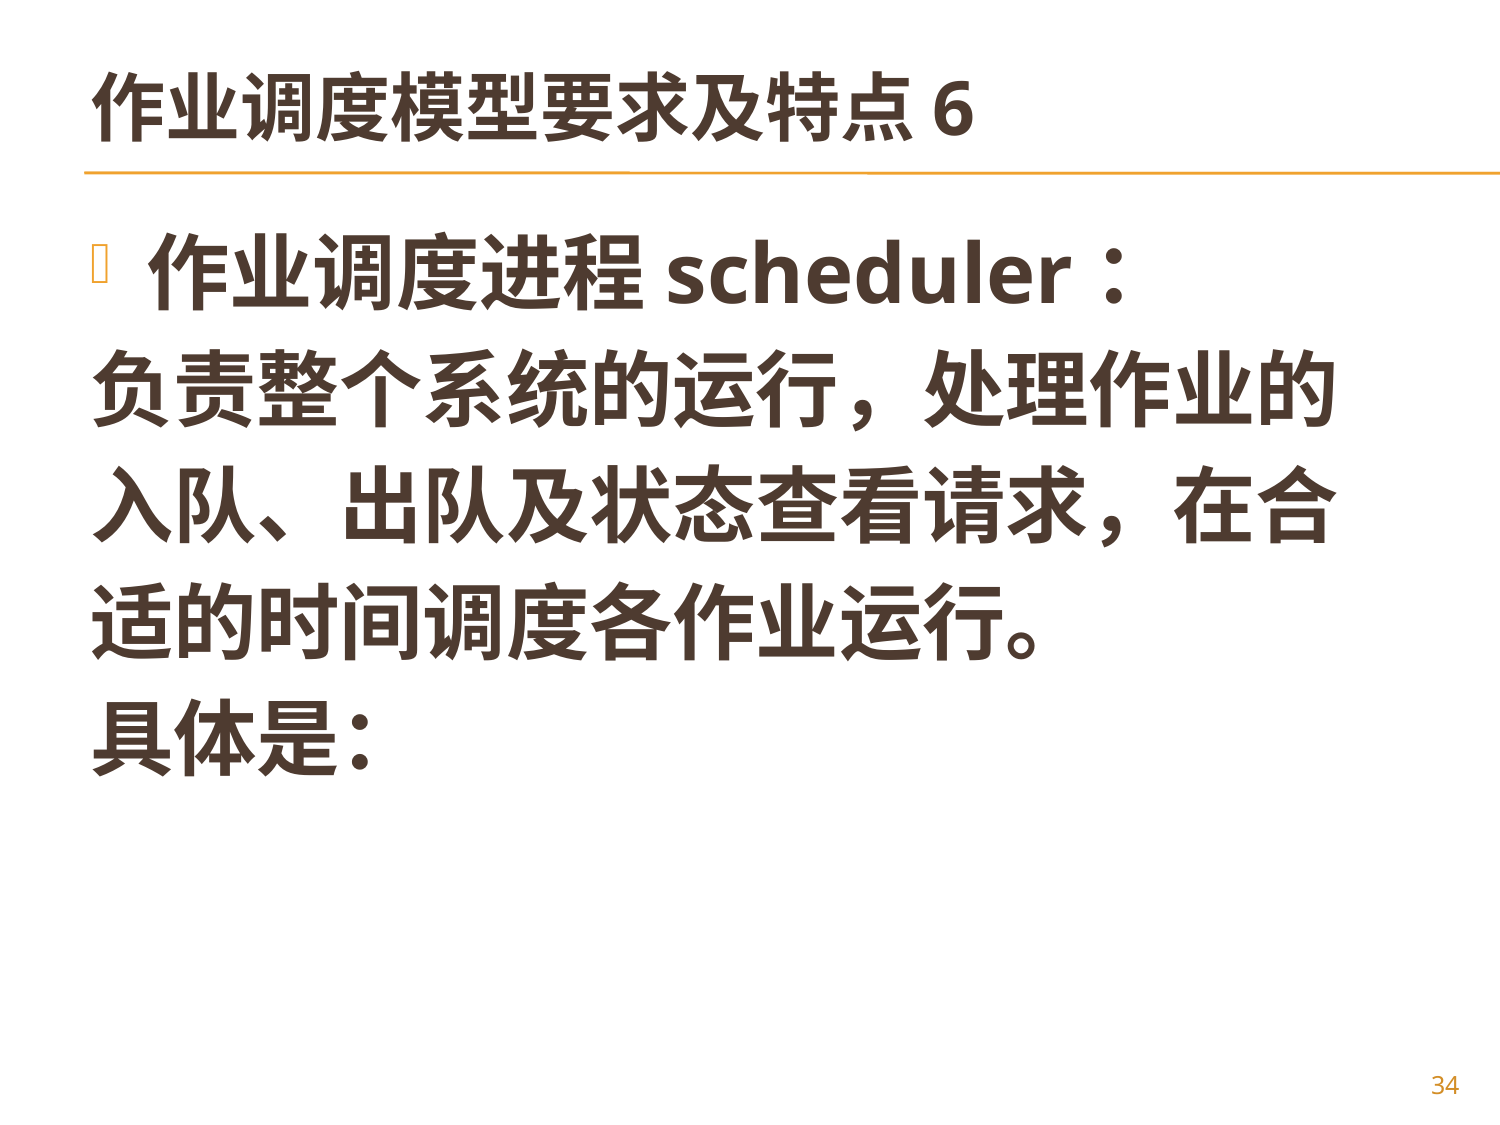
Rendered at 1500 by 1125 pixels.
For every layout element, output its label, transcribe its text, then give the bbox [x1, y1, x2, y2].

list 作业调度进程scheduler： 负责整个系统的运行，处理作业的 入队、出队及状态查看请求，在合 适的时间调度各作业运行。 具体是： [75, 212, 1425, 763]
slide_number 34 [1350, 1061, 1475, 1103]
title 作业调度模型要求及特点6 [75, 47, 1425, 163]
